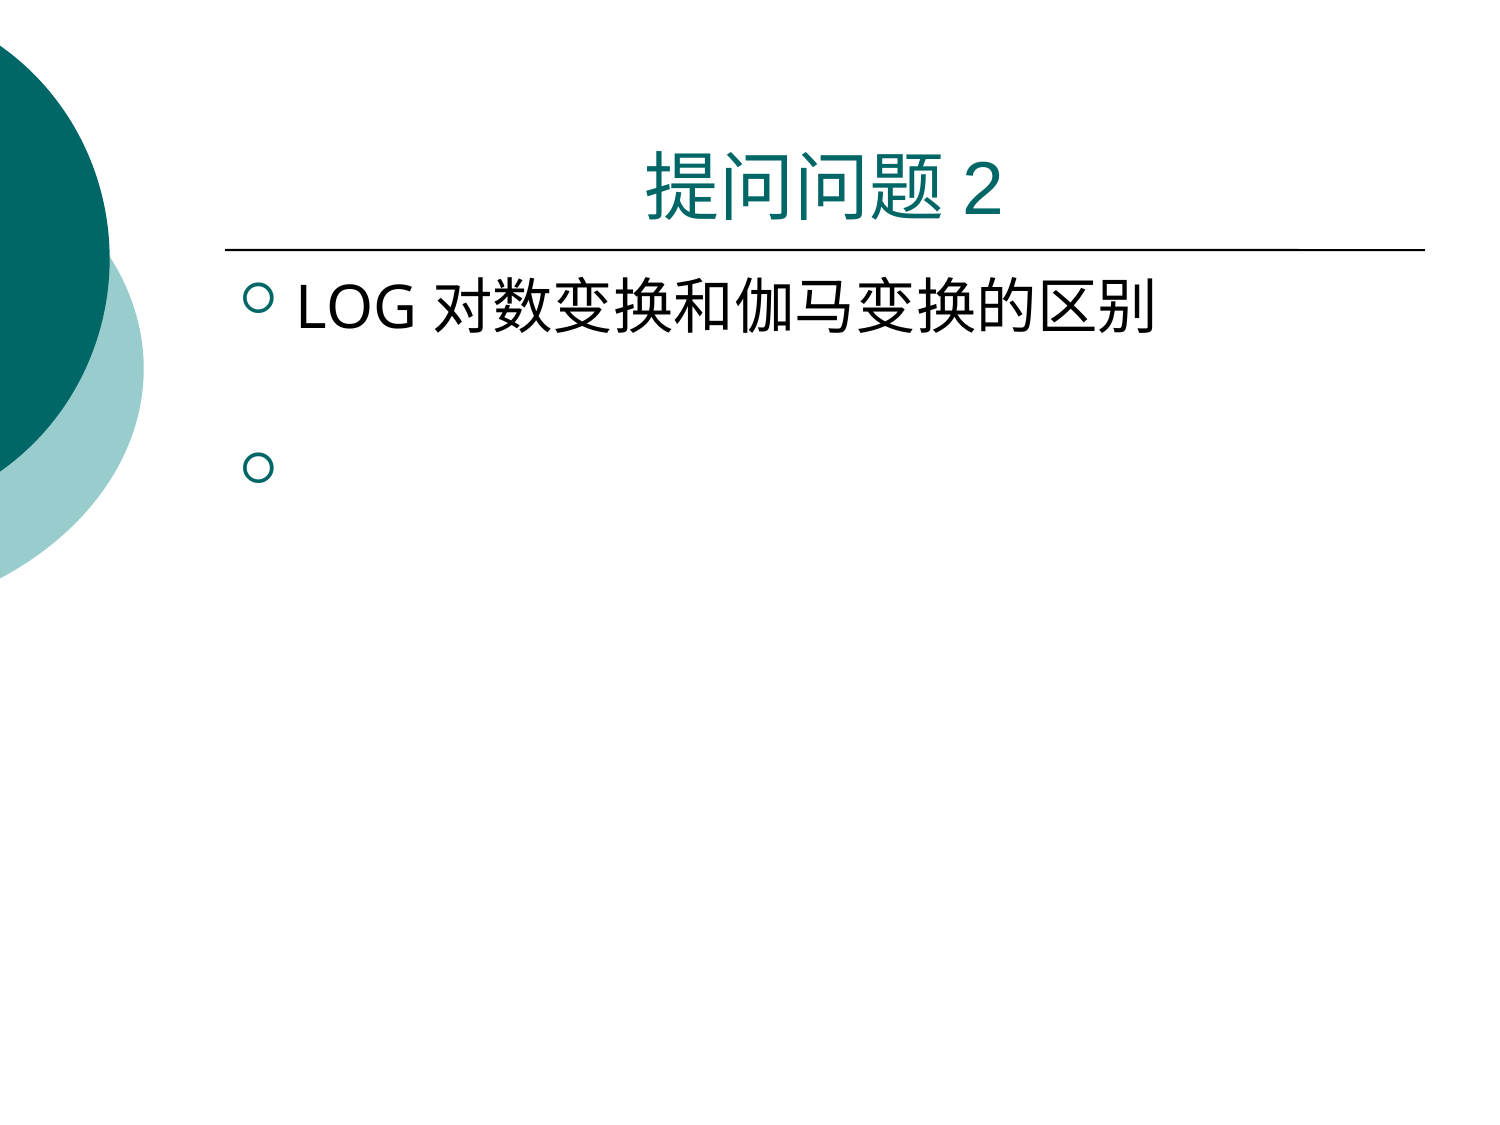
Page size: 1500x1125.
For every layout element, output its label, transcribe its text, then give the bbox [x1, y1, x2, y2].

list LOG对数变换和伽马变换的区别 [224, 260, 1425, 975]
title 提问问题2 [224, 49, 1425, 238]
